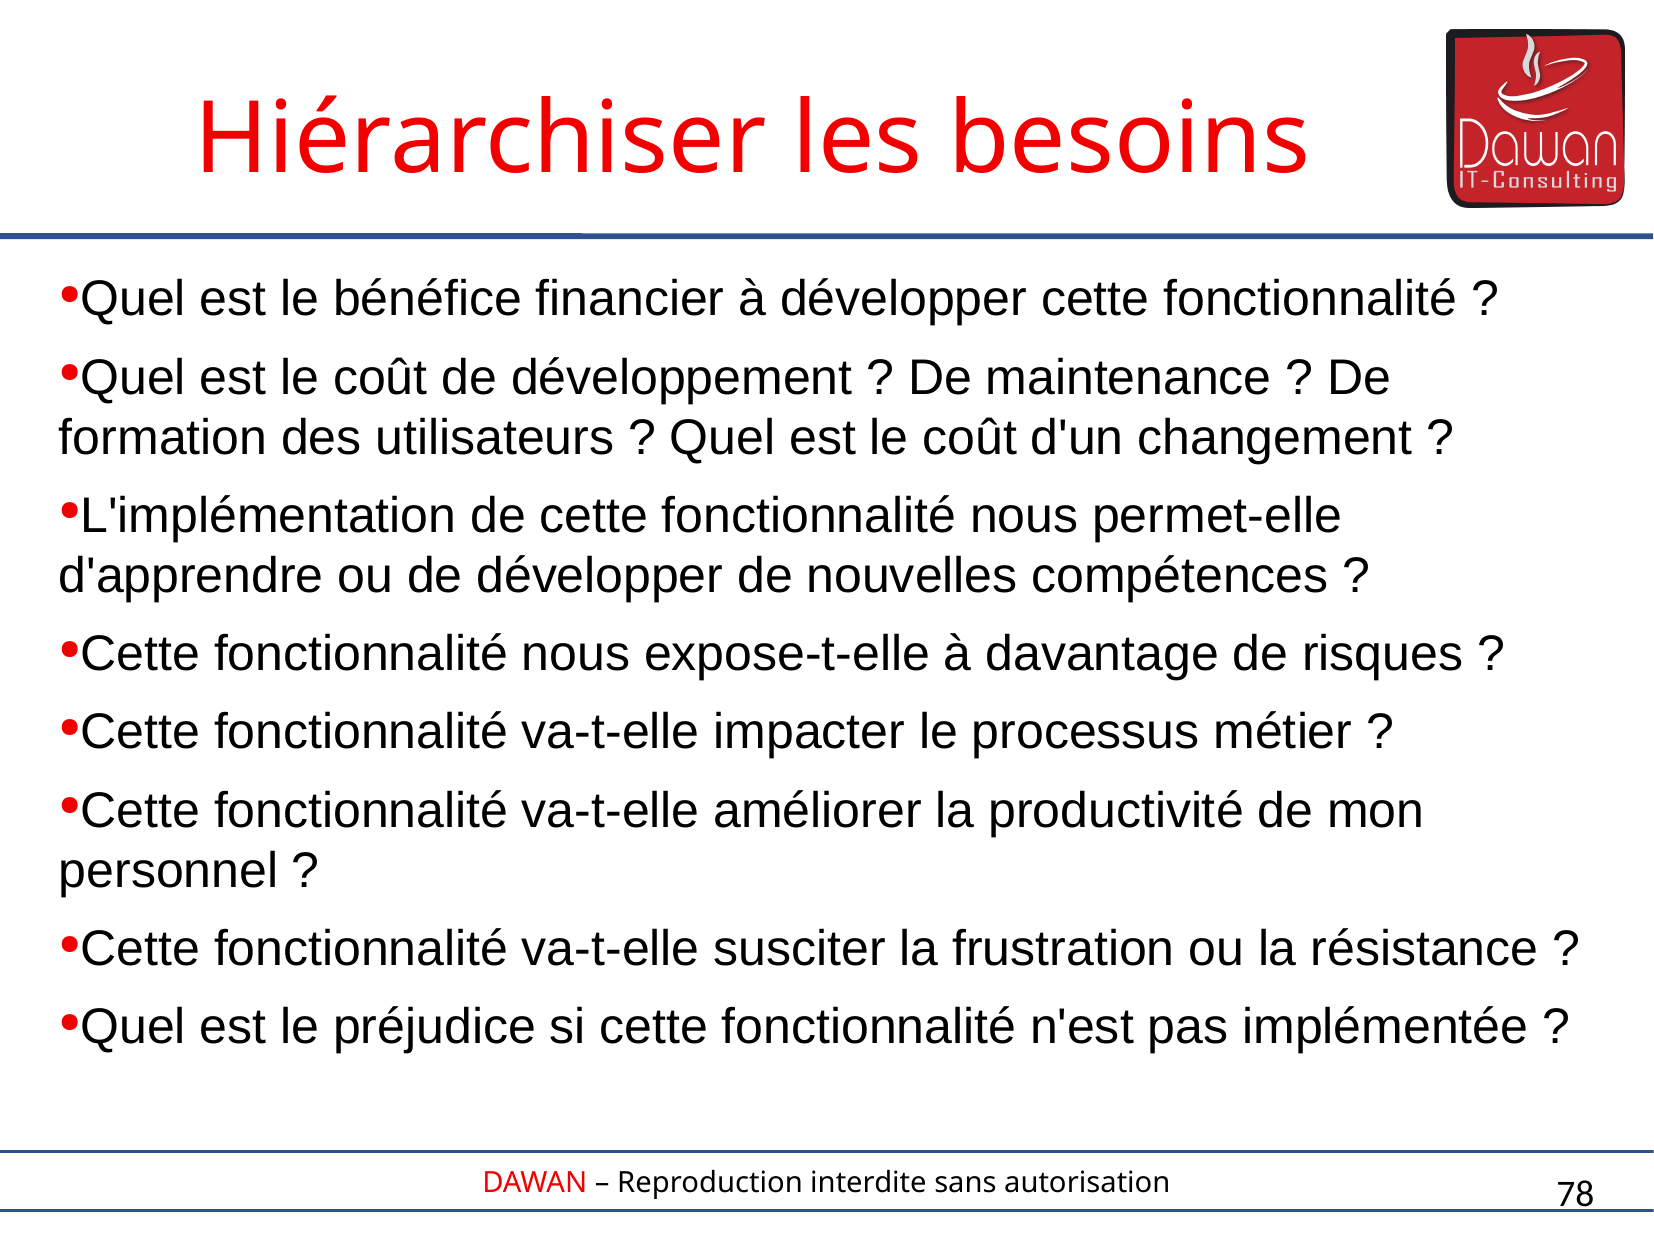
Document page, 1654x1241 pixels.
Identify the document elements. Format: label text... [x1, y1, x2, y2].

text_box 78 [1535, 1169, 1595, 1233]
title Hiérarchiser les besoins [59, 29, 1447, 237]
picture [1447, 29, 1625, 208]
list Quel est le bénéfice financier à développer cette fonctionnalité ? Quel est le coût de développement ? De maintenance ? De formation des utilisateurs ? Quel est le coût d'un changement ? L'implémentation de cette fonctionnalité nous permet-elle d'apprendre ou de développer de nouvelles compétences ? Cette fonctionnalité nous expose-t-elle à davantage de risques ? Cette fonctionnalité va-t-elle impacter le processus métier ? Cette fonctionnalité va-t-elle améliorer la productivité de mon personnel ? Cette fonctionnalité va-t-elle susciter la frustration ou la résistance ? Quel est le préjudice si cette fonctionnalité n'est pas implémentée ? [59, 265, 1595, 1119]
